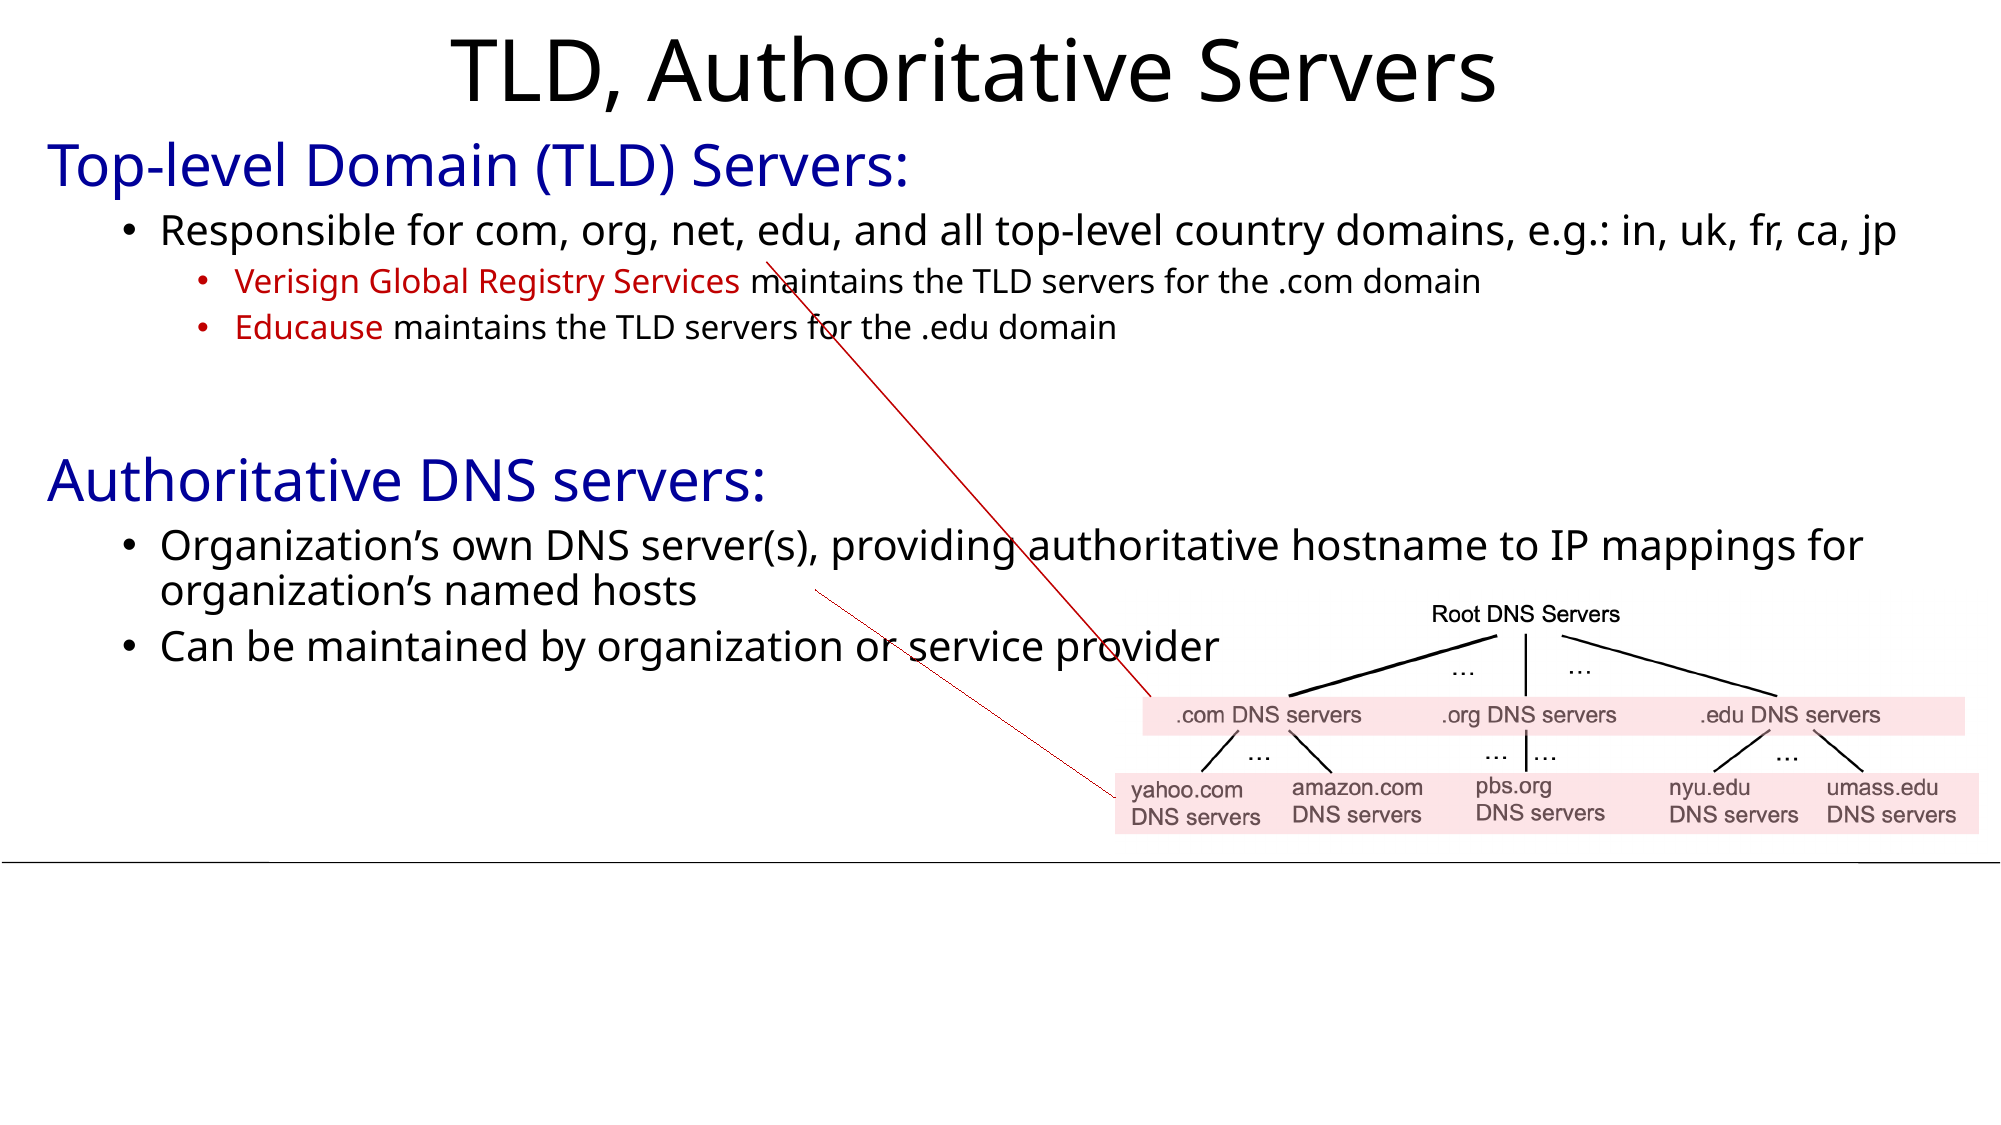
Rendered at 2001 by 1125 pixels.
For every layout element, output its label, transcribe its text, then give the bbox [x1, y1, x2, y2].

picture [1114, 589, 1988, 854]
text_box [815, 697, 1115, 798]
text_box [766, 261, 1151, 697]
list Top-level Domain (TLD) Servers: Responsible for com, org, net, edu, and all top-level country domains, e.g.: in, uk, fr, ca, jp Verisign Global Registry Services maintains the TLD servers for the .com domain Educause maintains the TLD servers for the .edu domain Authoritative DNS servers: Organization’s own DNS server(s), providing authoritative hostname to IP mappings for organization’s named hosts Can be maintained by organization or service provider [32, 128, 1949, 891]
title TLD, Authoritative Servers [337, 19, 1613, 128]
